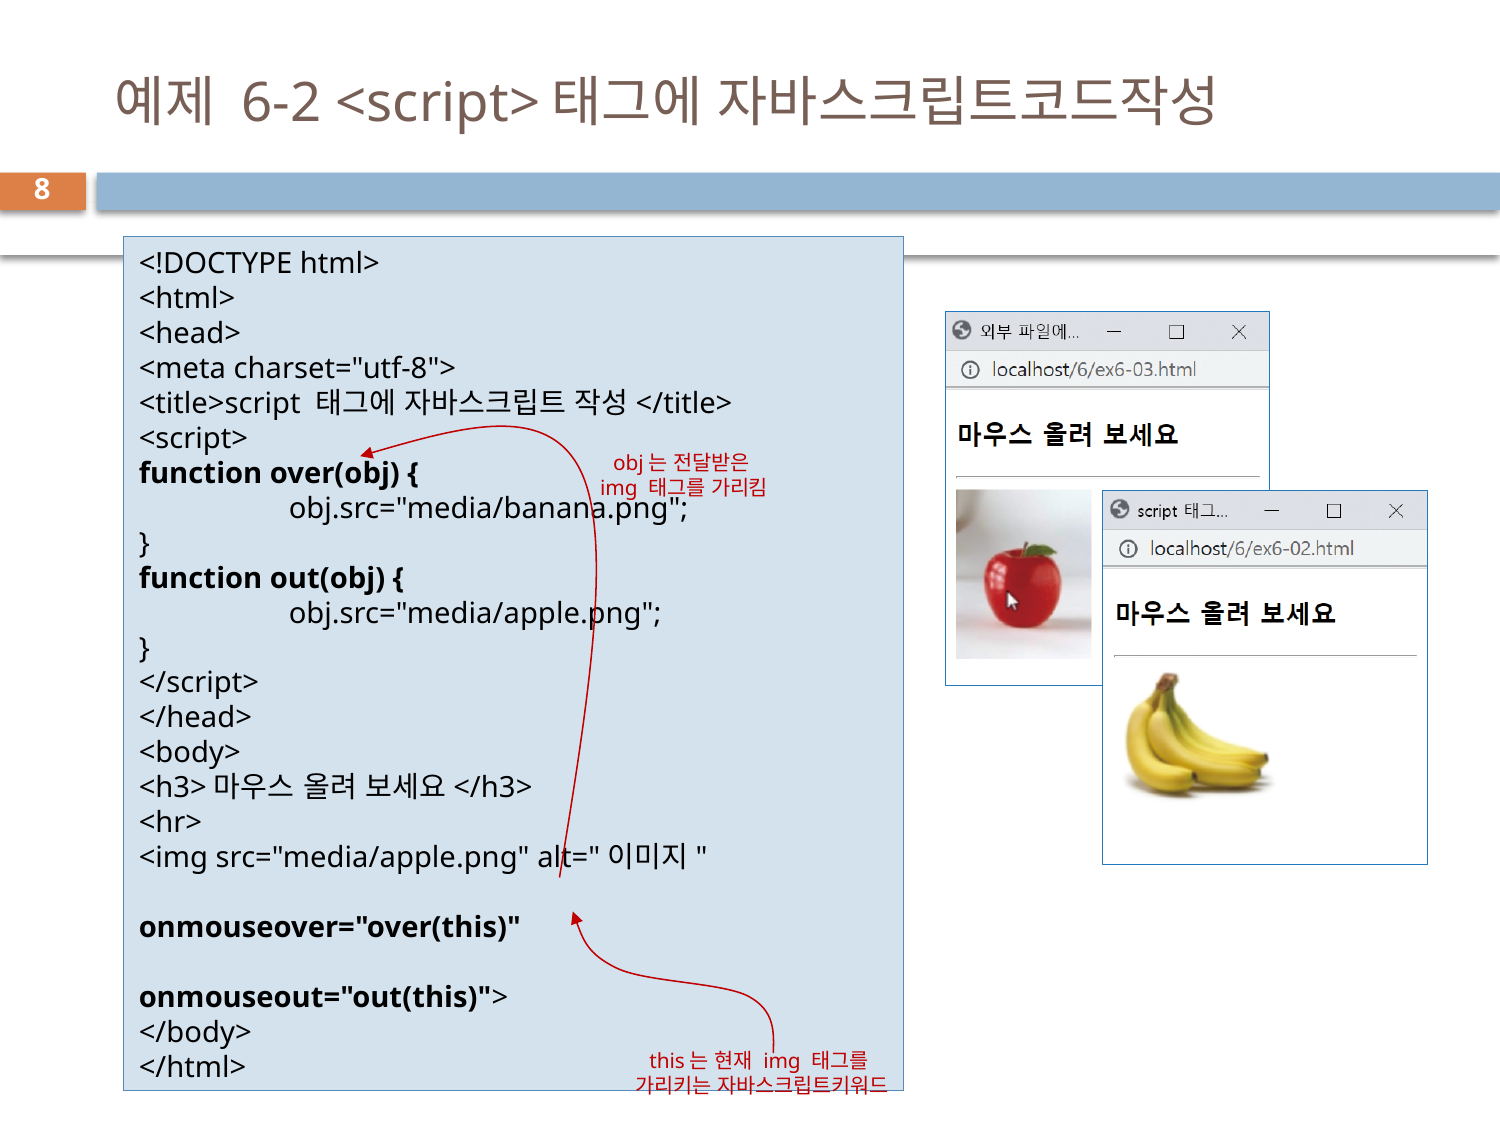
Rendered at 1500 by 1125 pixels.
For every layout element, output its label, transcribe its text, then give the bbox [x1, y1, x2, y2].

text_box obj는 전달받은 img 태그를 가리킴 [585, 442, 783, 508]
text_box [571, 911, 776, 1040]
title 예제 6-2 <script>태그에 자바스크립트코드작성 [99, 37, 1438, 161]
slide_number 8 [0, 170, 87, 211]
text_box [360, 424, 598, 878]
text_box <!DOCTYPE html> <html> <head> <meta charset="utf-8"> <title>script 태그에 자바스크립트 작성</title> <script> function over(obj) { obj.src="media/banana.png"; } function out(obj) { obj.src="media/apple.png"; } </script> </head> <body> <h3>마우스 올려 보세요</h3> <hr> <img src="media/apple.png" alt="이미지" onmouseover="over(this)" onmouseout="out(this)"> </body> </html> [123, 236, 904, 1091]
text_box this는 현재 img 태그를 가리키는 자바스크립트키워드 [620, 1040, 903, 1105]
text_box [945, 311, 1427, 865]
